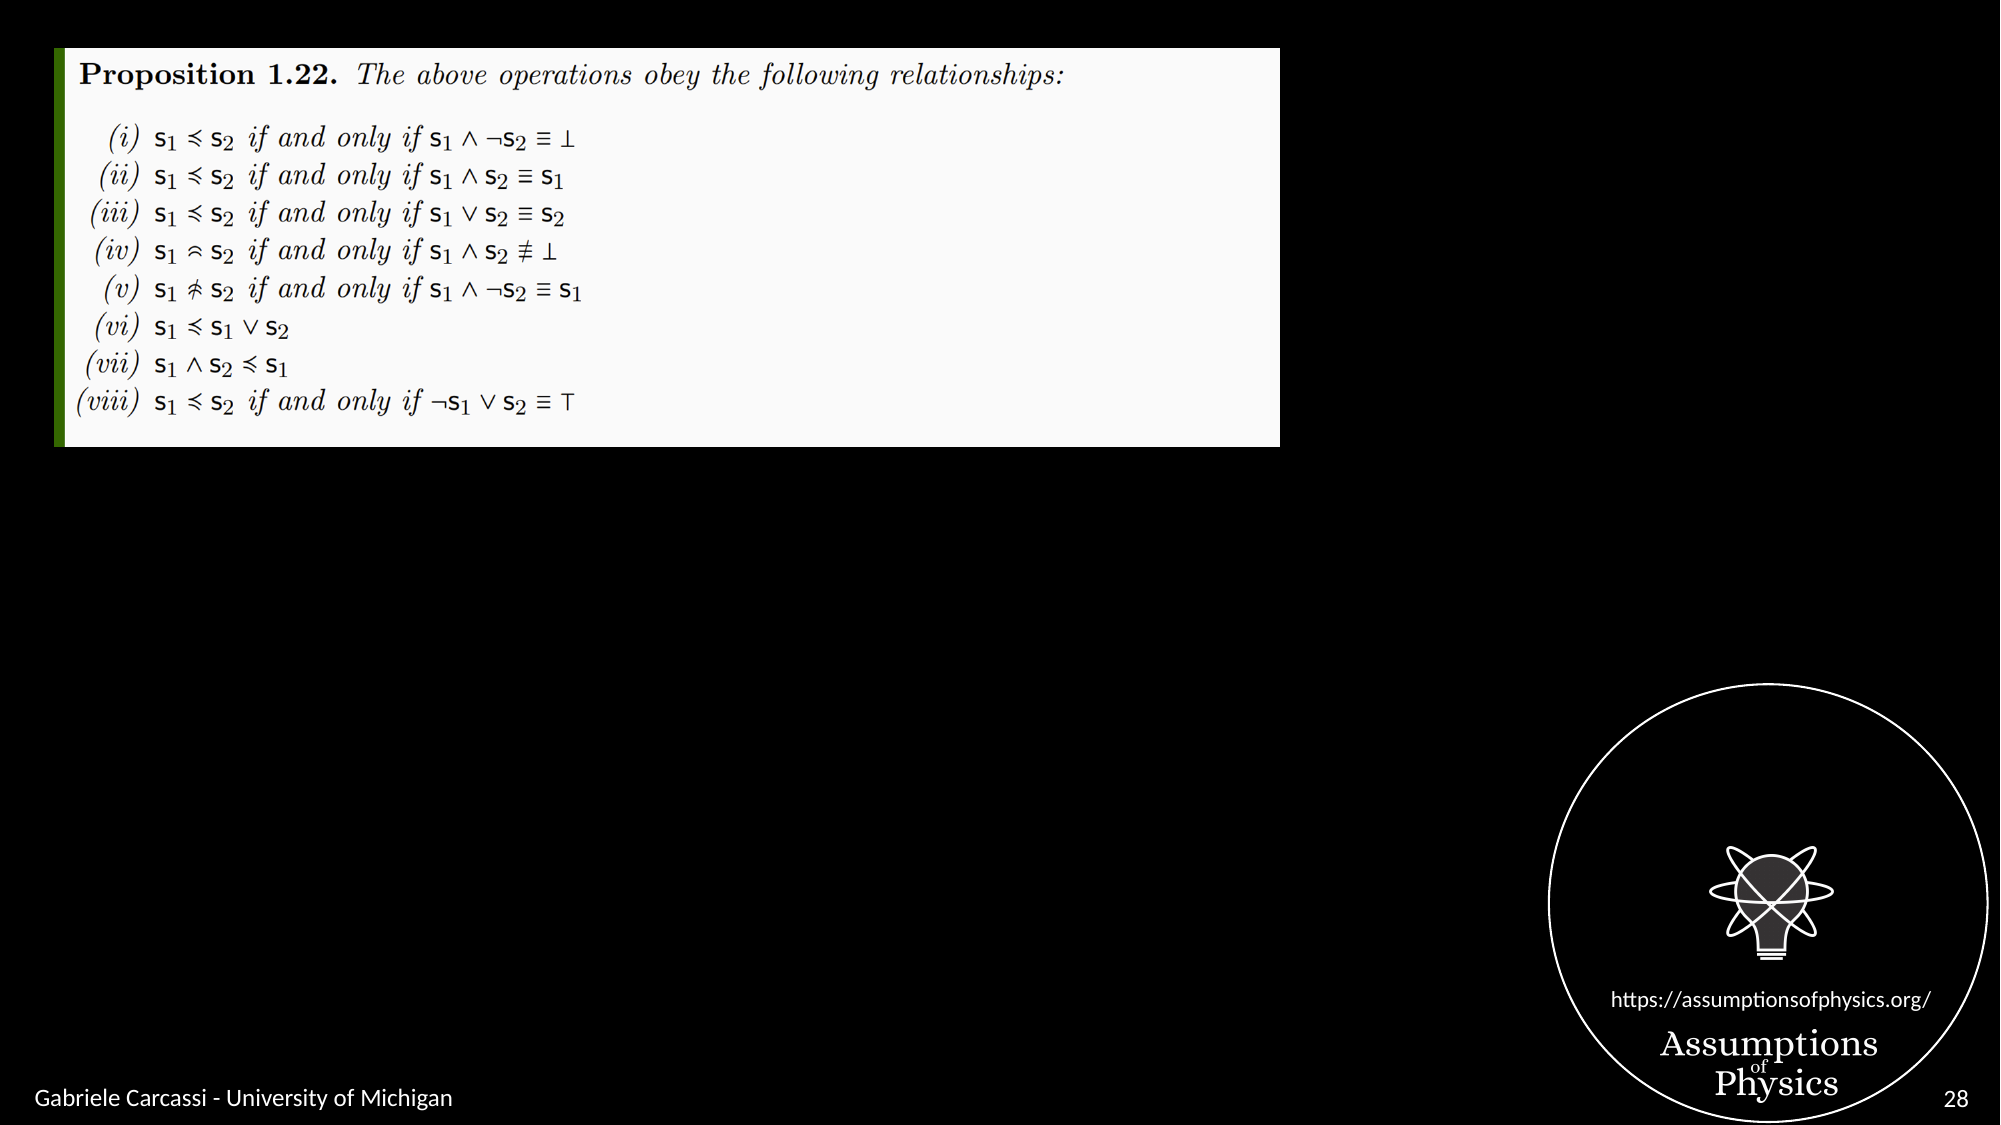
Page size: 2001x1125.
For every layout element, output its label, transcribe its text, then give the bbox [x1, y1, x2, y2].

footer Gabriele Carcassi - University of Michigan [19, 1077, 999, 1116]
picture [1660, 1029, 1877, 1103]
picture [54, 48, 1280, 447]
picture [1709, 846, 1834, 960]
slide_number 28 [1893, 1078, 1985, 1116]
